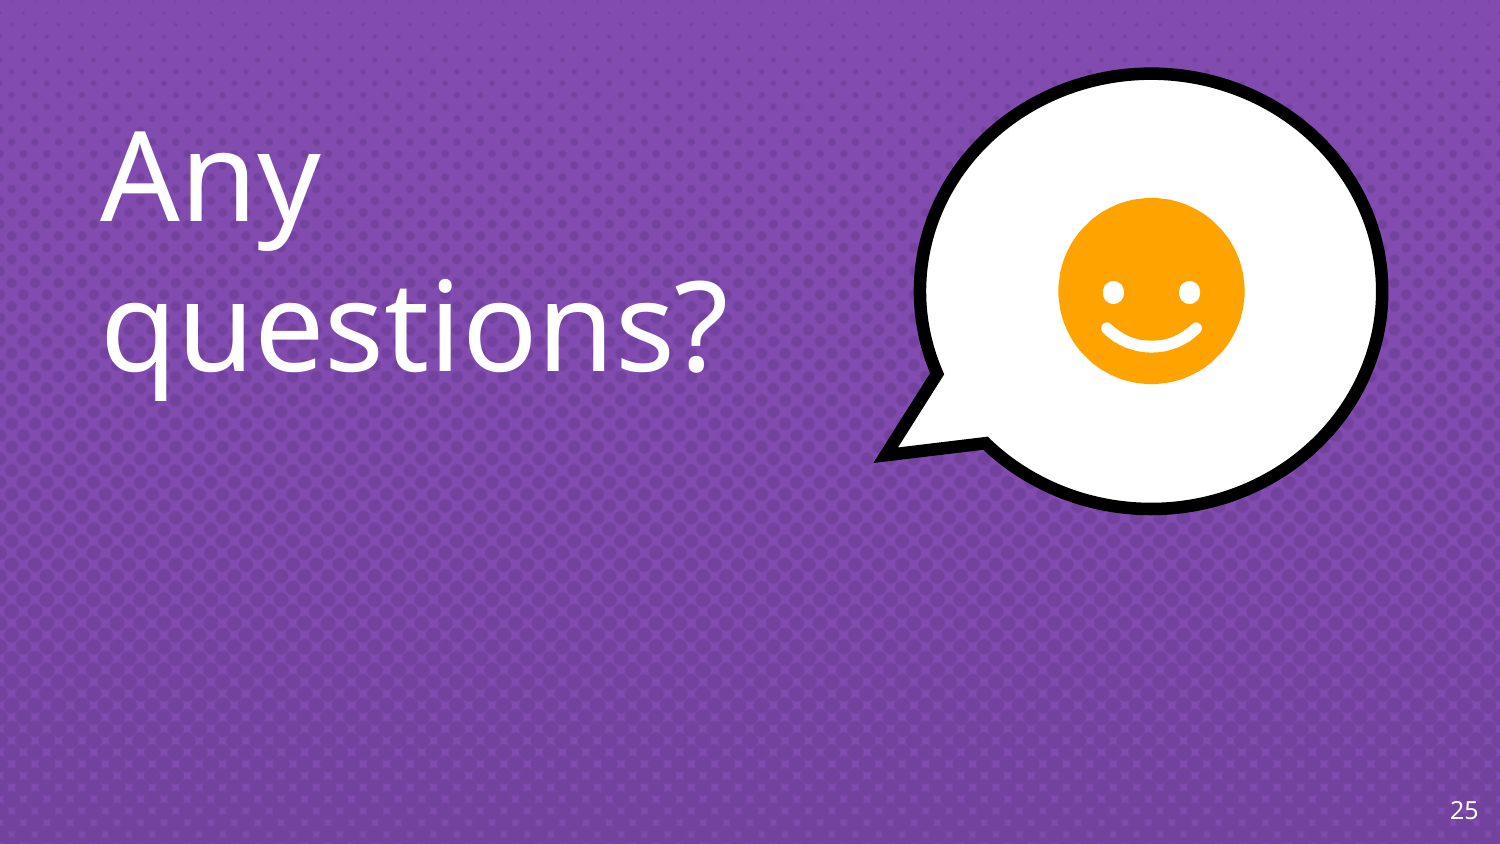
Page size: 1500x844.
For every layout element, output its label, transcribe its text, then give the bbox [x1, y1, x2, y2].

text_box [885, 73, 1383, 509]
text_box [1058, 197, 1245, 385]
slide_number 25 [1403, 779, 1494, 844]
title Any questions? [85, 220, 869, 412]
